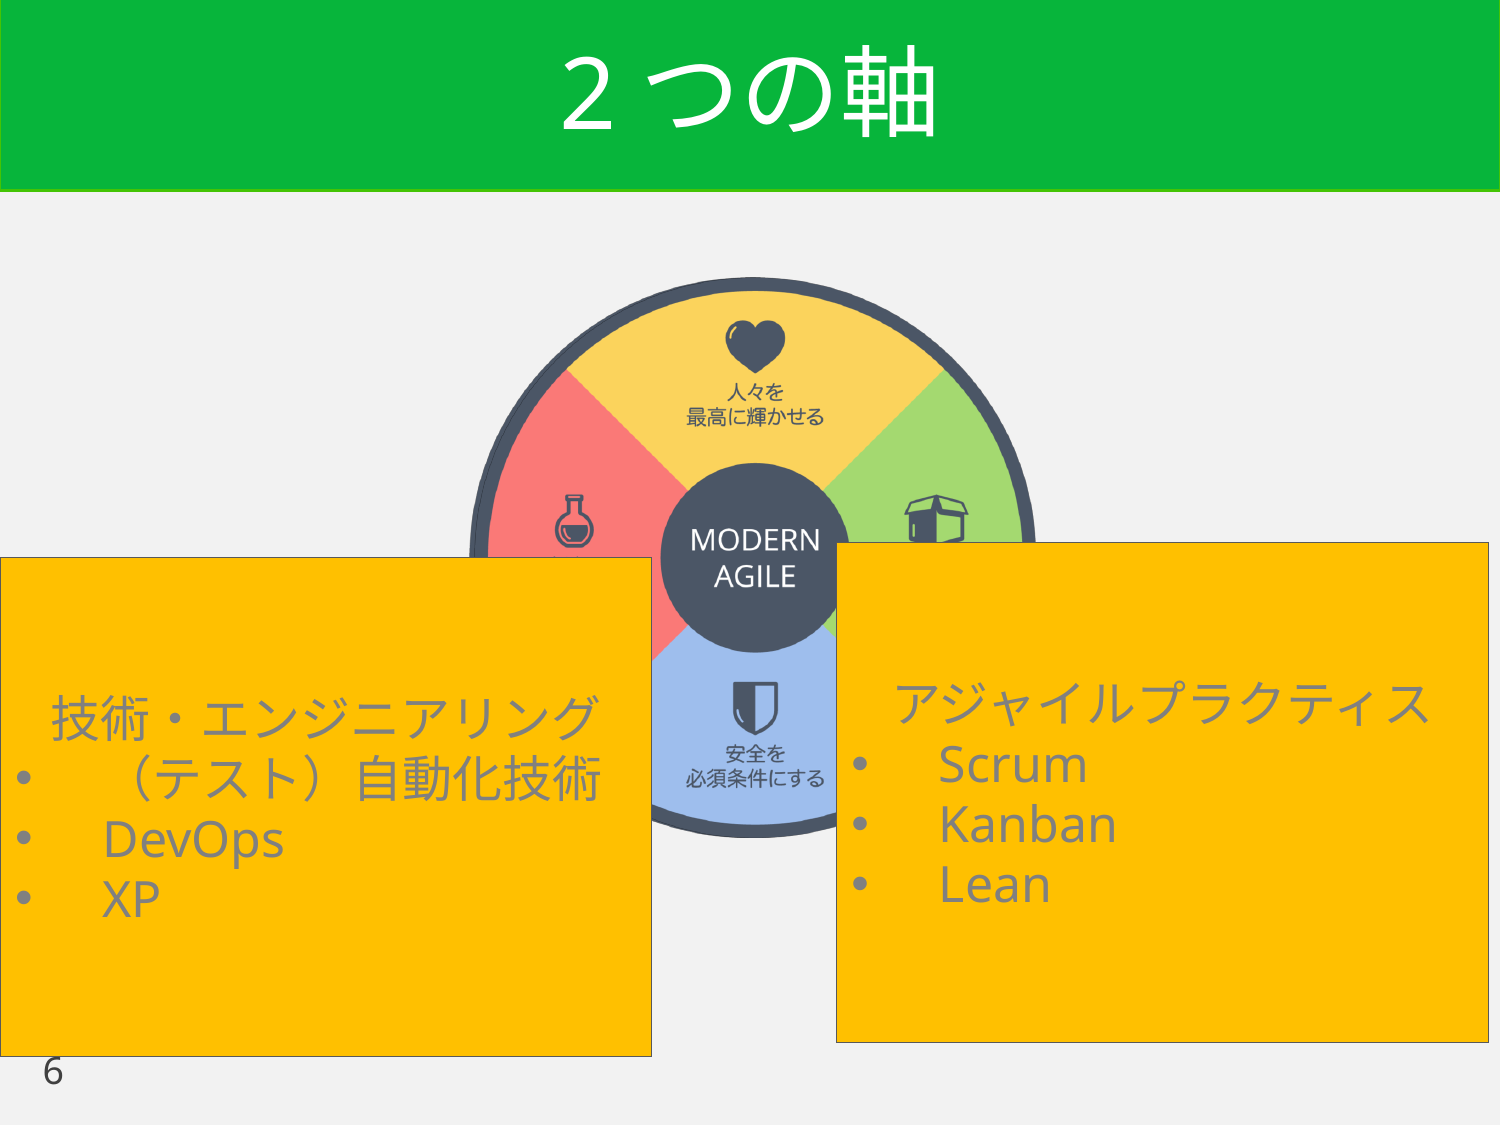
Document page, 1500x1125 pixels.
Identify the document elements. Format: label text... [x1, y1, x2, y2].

slide_number 6 [27, 1057, 146, 1102]
title 2つの軸 [0, 53, 1500, 140]
text_box 技術・エンジニアリング （テスト）自動化技術 DevOps XP [0, 557, 652, 1057]
text_box アジャイルプラクティス Scrum Kanban Lean [836, 542, 1489, 1043]
picture [469, 277, 1036, 838]
